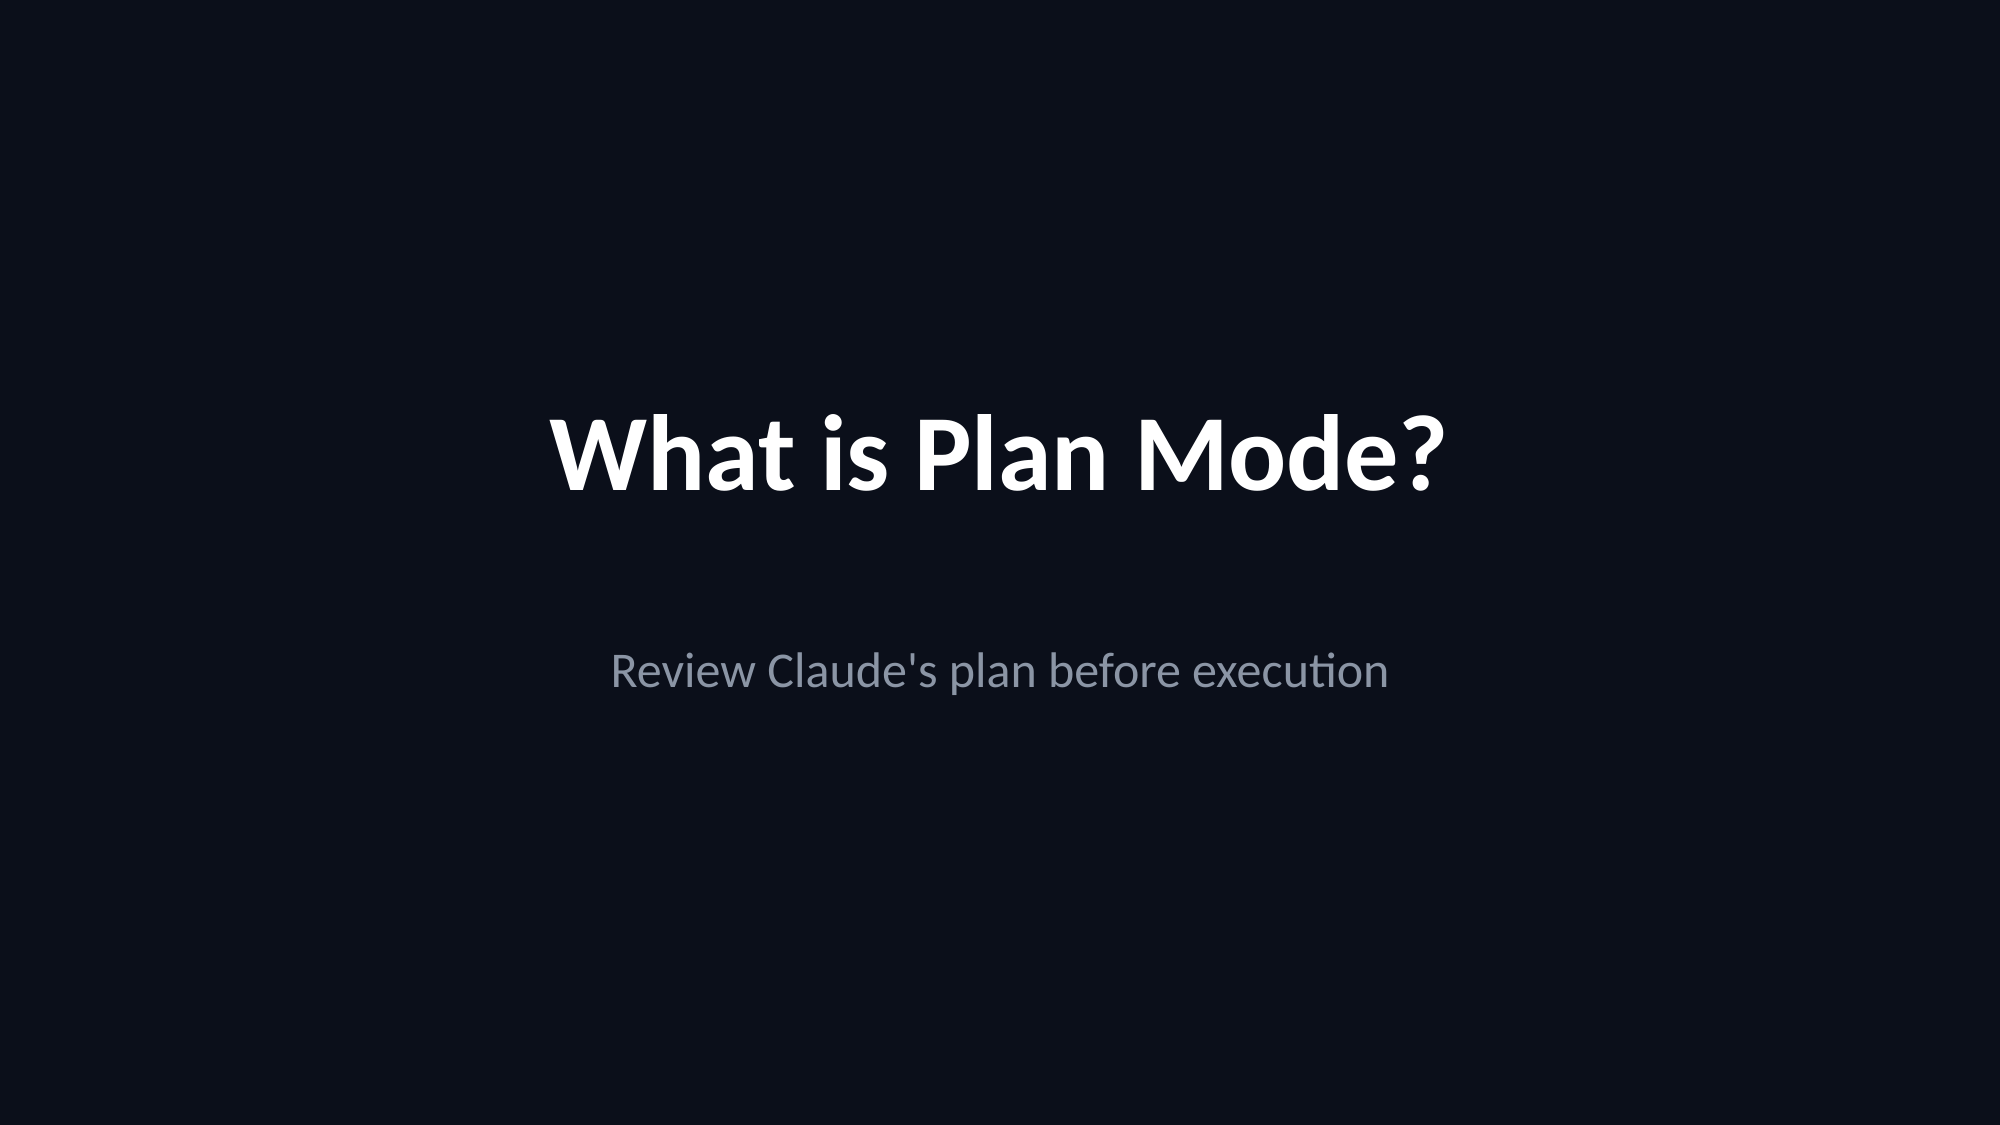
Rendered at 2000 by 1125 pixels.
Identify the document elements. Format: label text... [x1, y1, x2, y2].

text_box Review Claude's plan before execution [149, 629, 1850, 705]
text_box What is Plan Mode? [119, 374, 1880, 520]
